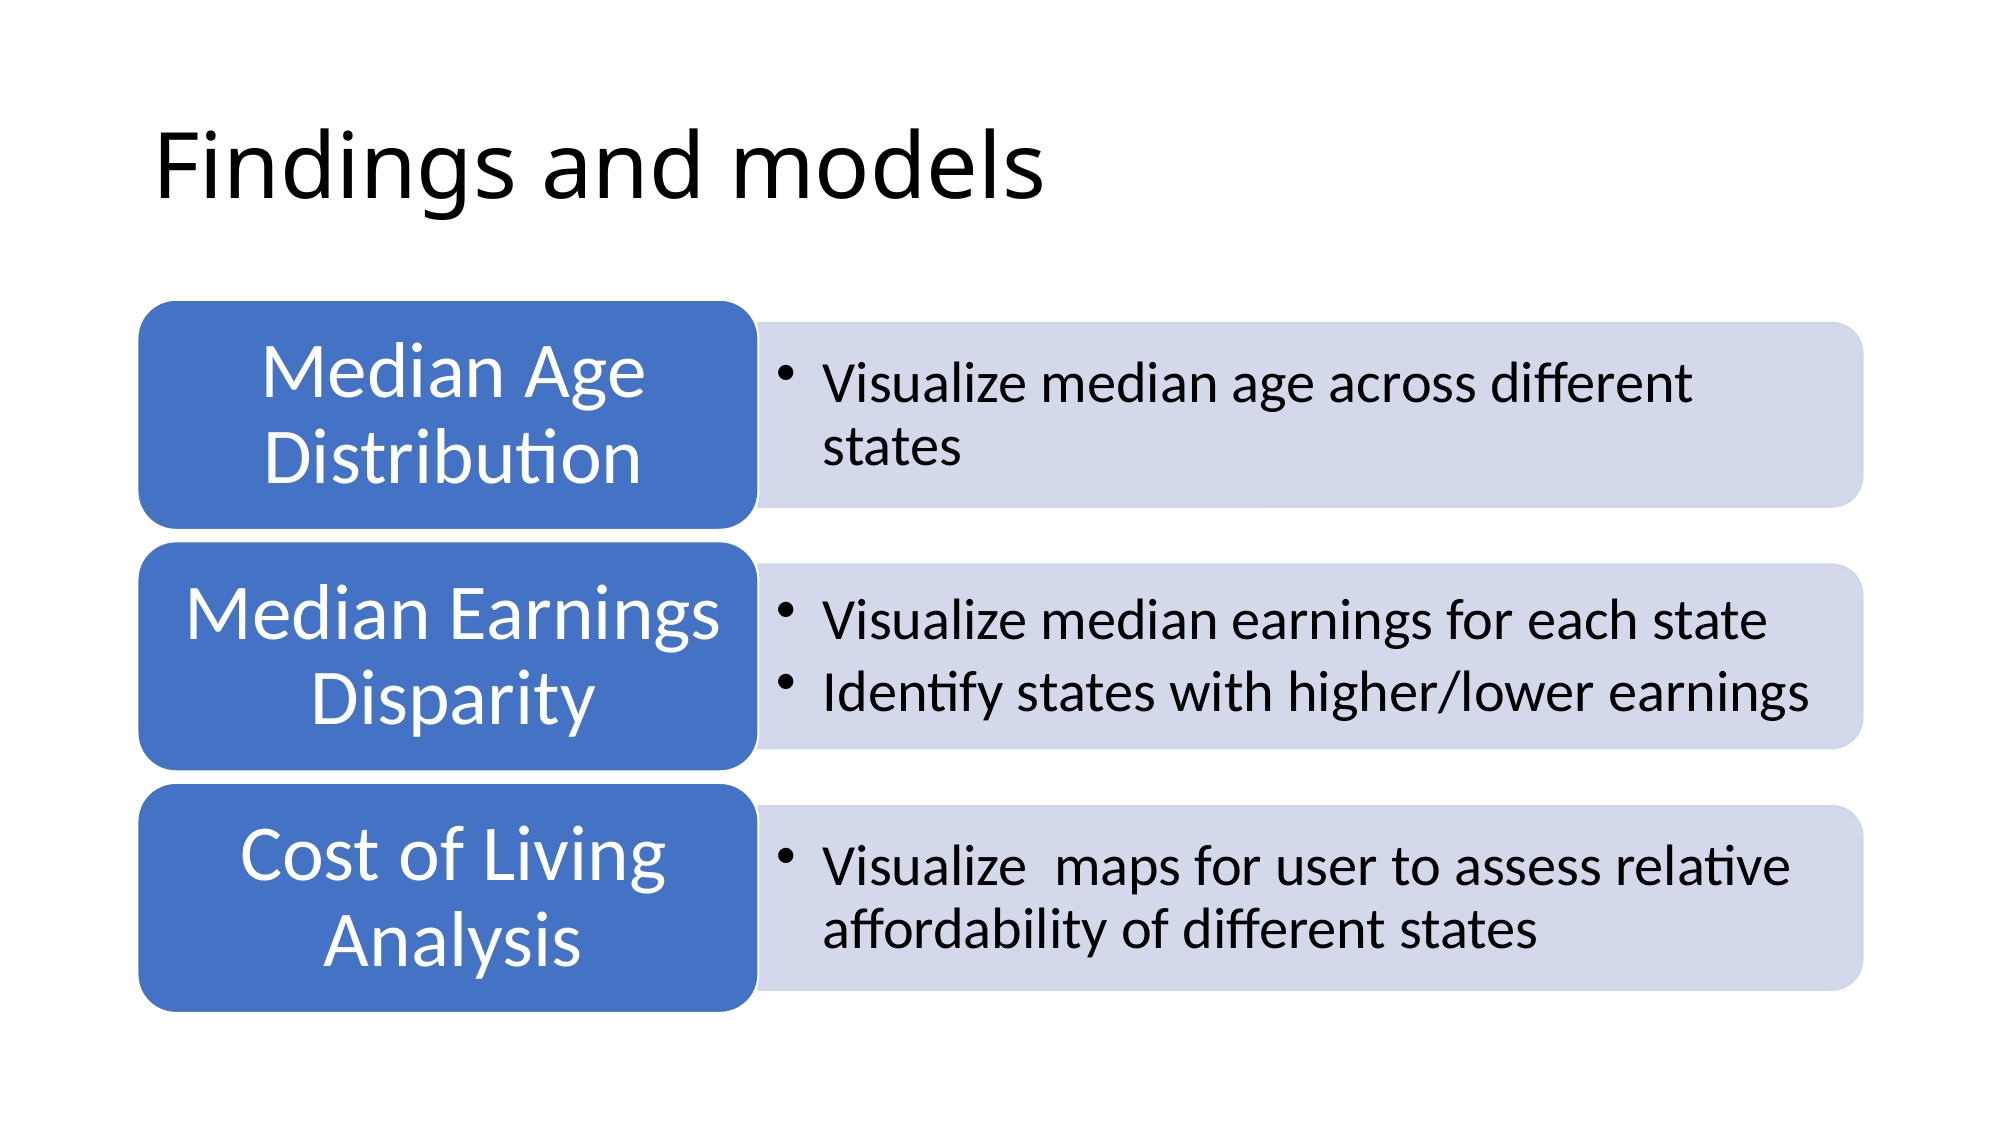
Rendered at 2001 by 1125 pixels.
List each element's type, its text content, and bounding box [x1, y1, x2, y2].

title Findings and models [137, 59, 1863, 278]
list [137, 299, 1863, 1014]
